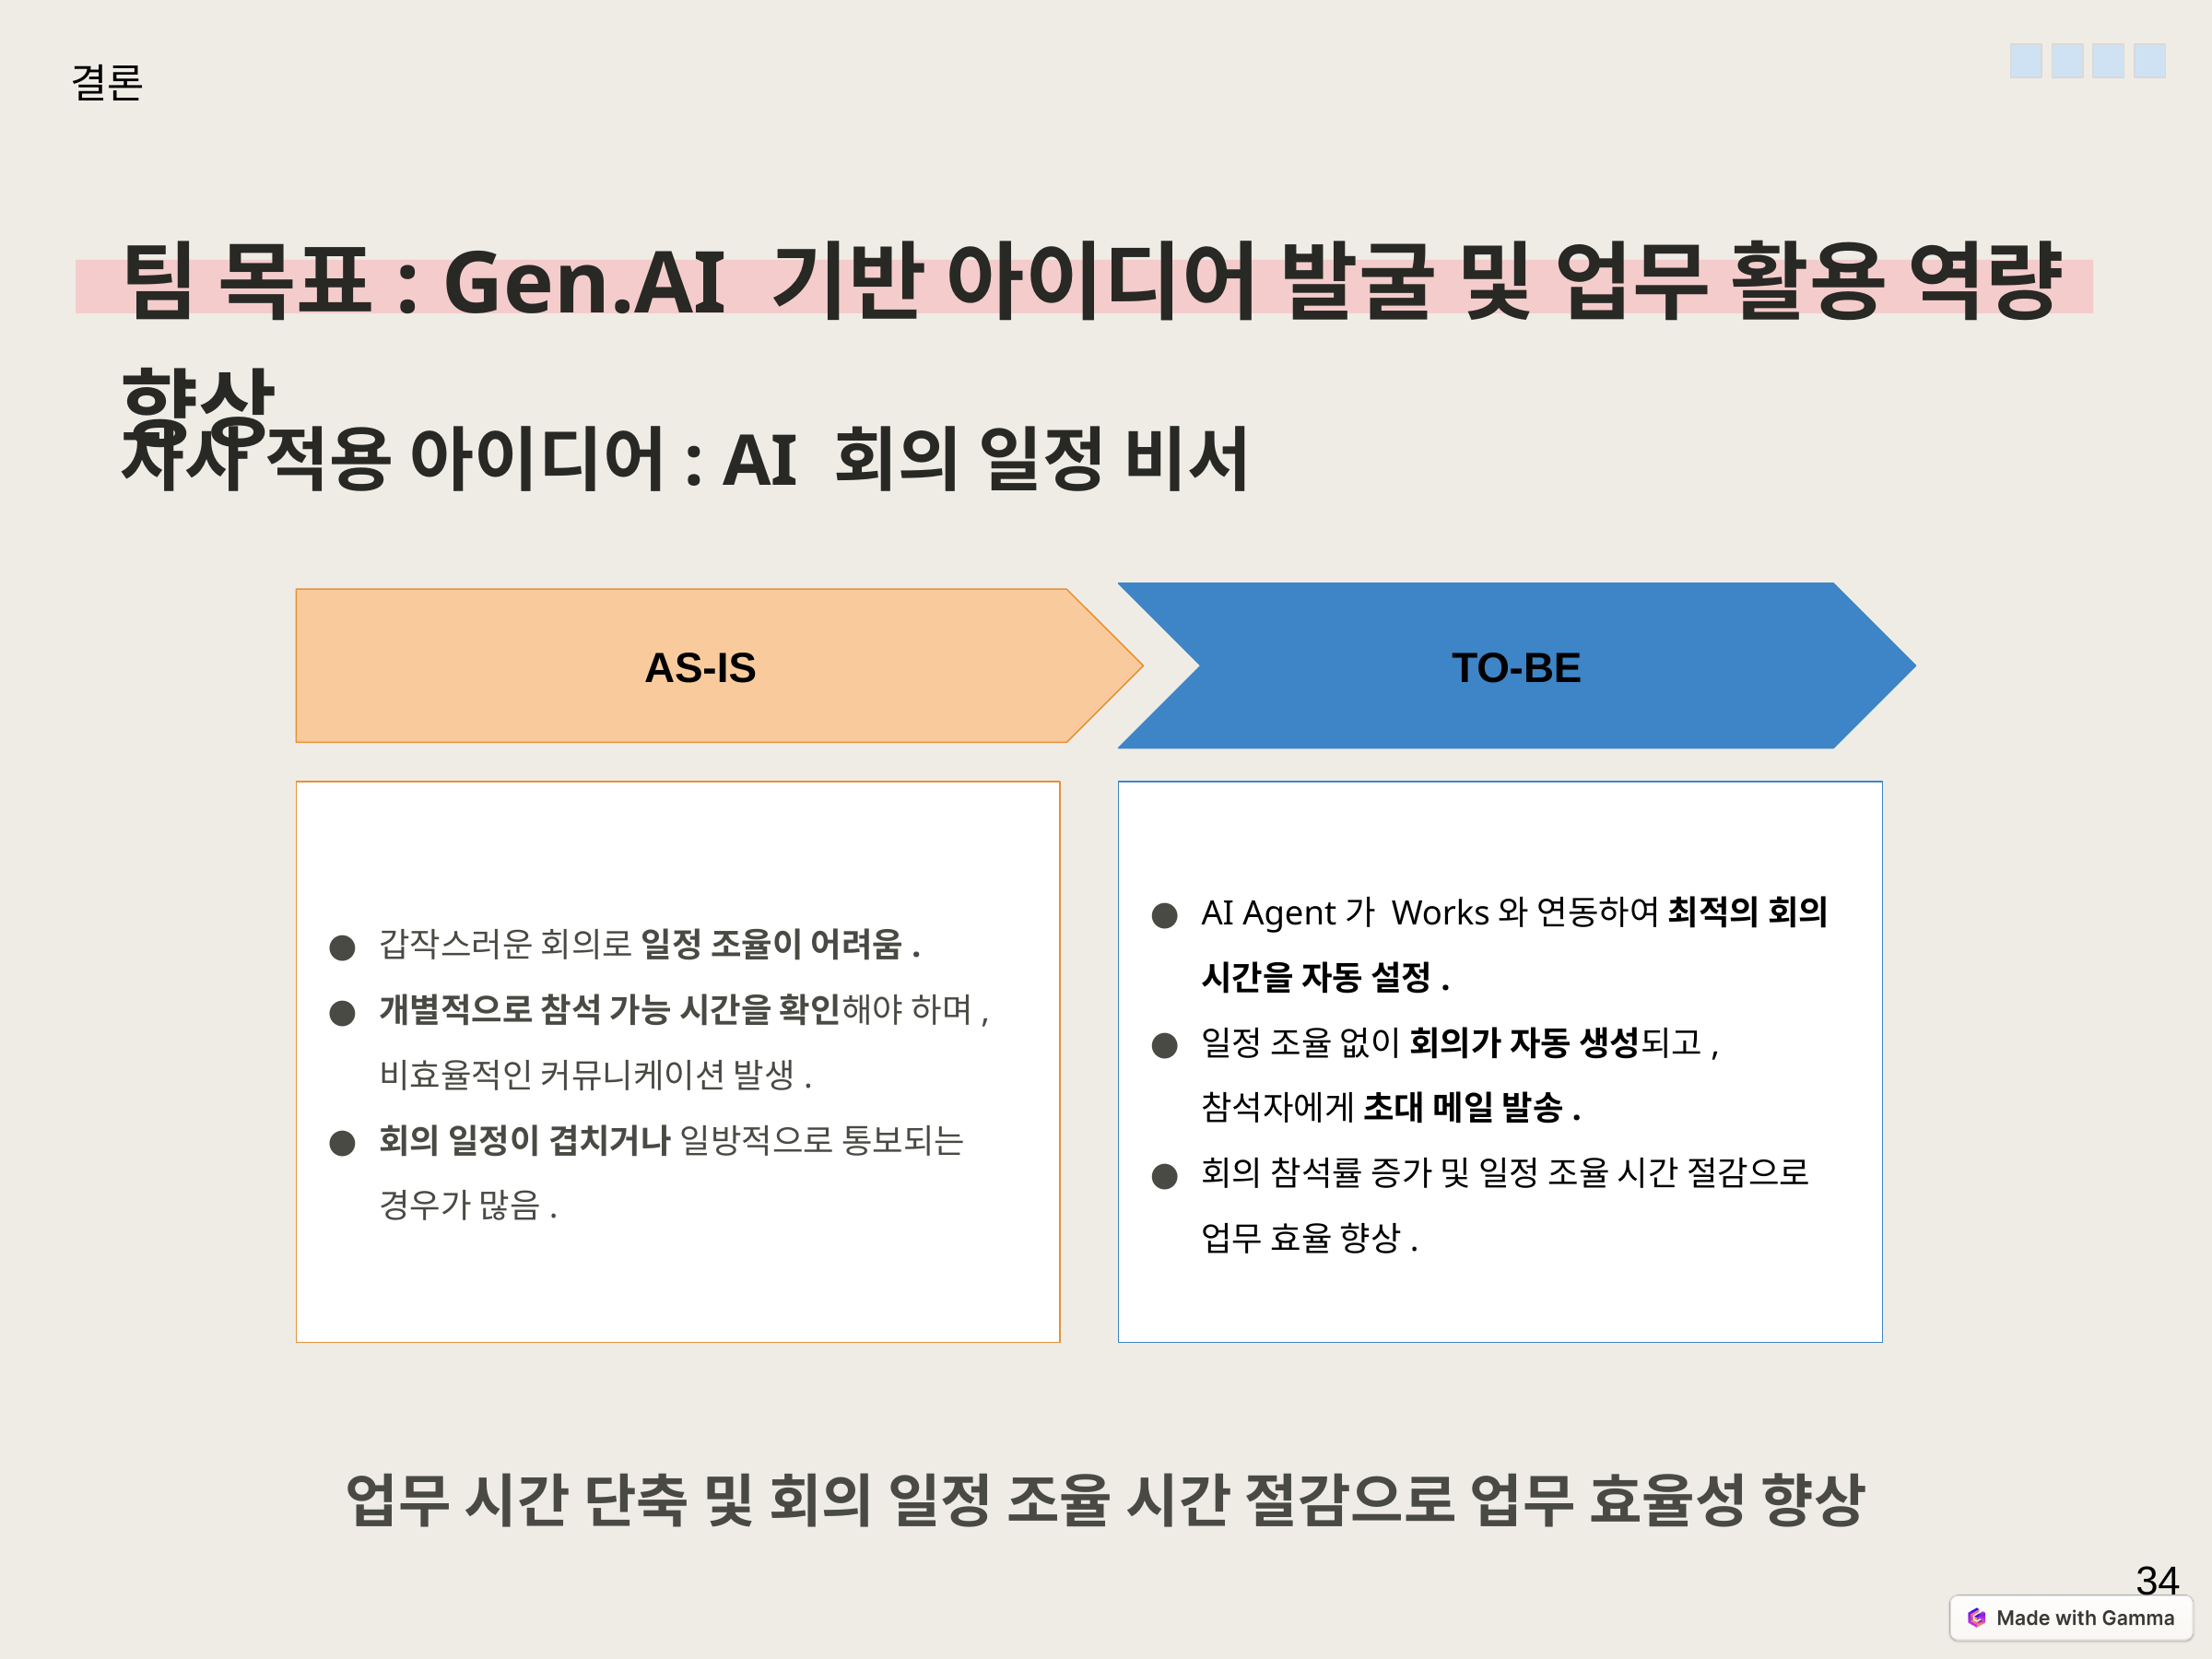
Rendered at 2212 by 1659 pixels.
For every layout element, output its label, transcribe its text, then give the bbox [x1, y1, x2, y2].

text_box 팀 목표: Gen.AI 기반 아이디어 발굴 및 업무 활용 역량 향상 [120, 203, 2065, 311]
text_box [2135, 43, 2166, 77]
text_box [2010, 43, 2041, 77]
picture [1941, 1586, 2069, 1649]
text_box 결론 [56, 43, 594, 119]
text_box [2052, 43, 2083, 77]
text_box AI Agent가 Works와 연동하여 최적의 회의 시간을 자동 설정. 일정 조율 없이 회의가 자동 생성되고, 참석자에게 초대 메일 발송. 회의 참석률 증가 및 일정 조율 시간 절감으로 업무 효율 향상. [1118, 782, 1883, 1343]
slide_number ‹#› [2069, 1532, 2203, 1659]
text_box AS-IS [296, 589, 1144, 743]
text_box 자사 적용 아이디어: AI 회의 일정 비서 [120, 394, 2093, 502]
text_box 업무 시간 단축 및 회의 일정 조율 시간 절감으로 업무 효율성 향상 [294, 1407, 1919, 1547]
text_box [76, 259, 2094, 313]
text_box TO-BE [1118, 582, 1916, 748]
text_box 갑작스러운 회의로 일정 조율이 어려움. 개별적으로 참석 가능 시간을 확인해야 하며, 비효율적인 커뮤니케이션 발생. 회의 일정이 겹치거나 일방적으로 통보되는 경우가 많음. [296, 782, 1060, 1343]
text_box [2093, 43, 2124, 77]
